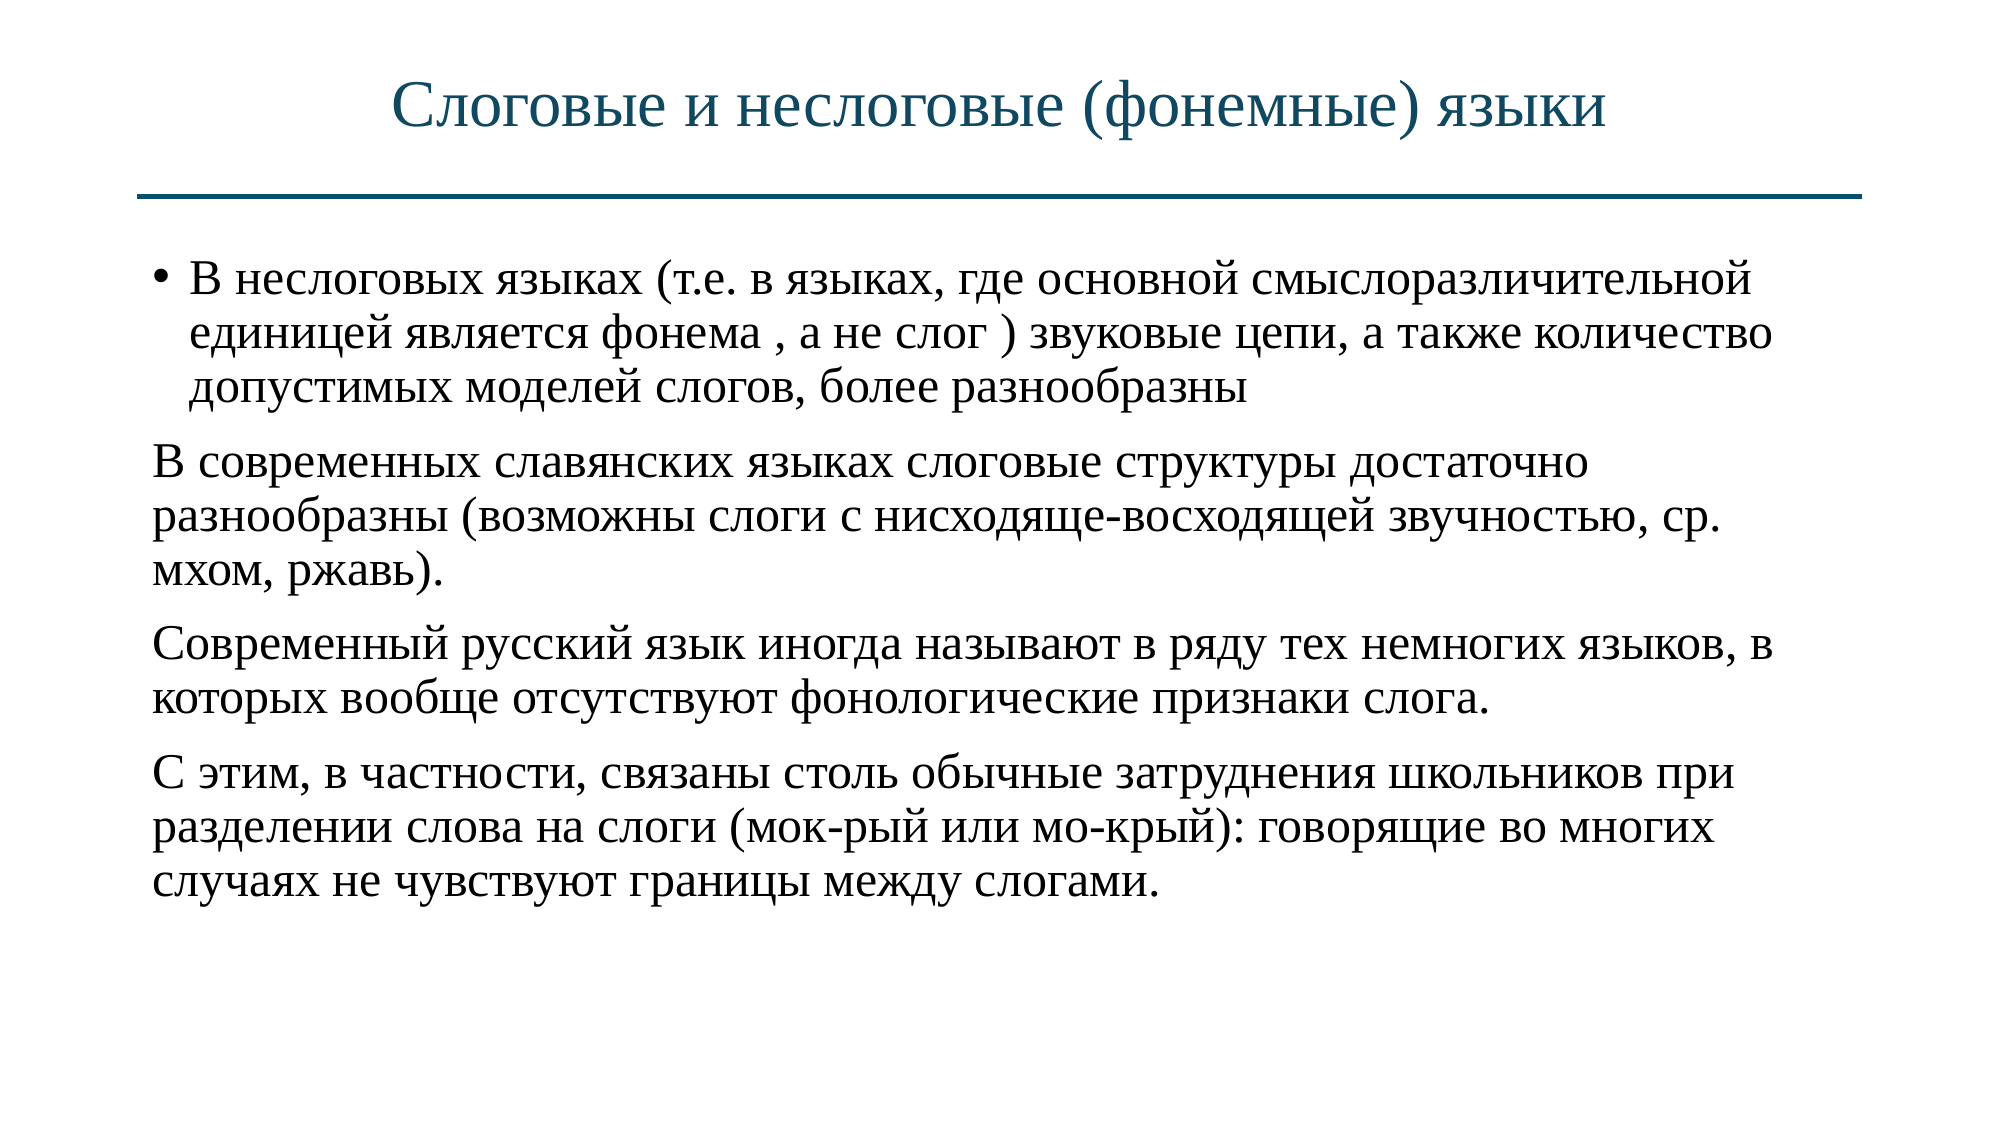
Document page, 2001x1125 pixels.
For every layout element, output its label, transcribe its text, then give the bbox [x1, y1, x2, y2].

title Слоговые и неслоговые (фонемные) языки [137, 59, 1863, 149]
list В неслоговых языках (т.е. в языках, где основной смыслоразличительной единицей является фонема , а не слог ) звуковые цепи, а также количество допустимых моделей слогов, более разнообразны В современных славянских языках слоговые структуры достаточно разнообразны (возможны слоги с нисходяще-восходящей звучностью, ср. мхом, ржавь). Современный русский язык иногда называют в ряду тех немногих языков, в которых вообще отсутствуют фонологические признаки слога. С этим, в частности, связаны столь обычные затруднения школьников при разделении слова на слоги (мок-рый или мо-крый): говорящие во многих случаях не чувствуют границы между слогами. [137, 243, 1863, 1035]
